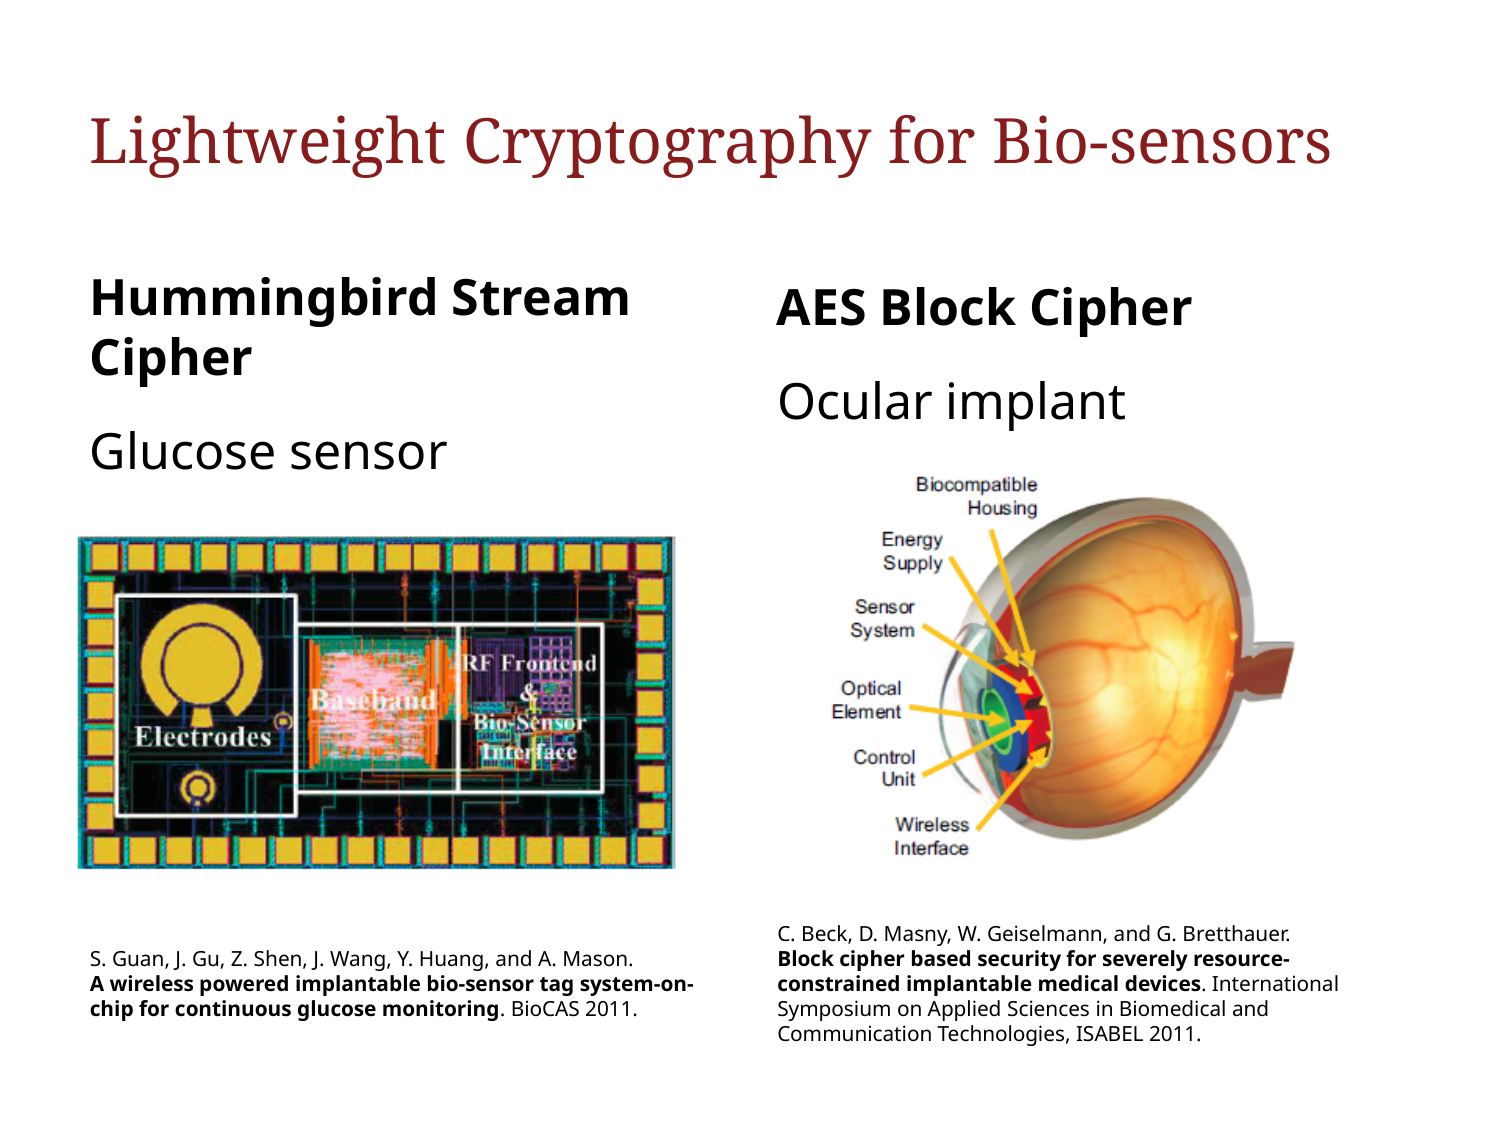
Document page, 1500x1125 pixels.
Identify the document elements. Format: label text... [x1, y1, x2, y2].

picture [812, 449, 1340, 877]
list AES Block Cipher [761, 236, 1426, 343]
list Hummingbird Stream Cipher [74, 286, 739, 393]
list Ocular implant [761, 361, 1427, 1049]
text_box C. Beck, D. Masny, W. Geiselmann, and G. Bretthauer. Block cipher based security for severely resource-constrained implantable medical devices. International Symposium on Applied Sciences in Biomedical and Communication Technologies, ISABEL 2011. [762, 912, 1425, 1053]
picture [74, 529, 685, 877]
text_box S. Guan, J. Gu, Z. Shen, J. Wang, Y. Huang, and A. Mason. A wireless powered implantable bio-sensor tag system-on-chip for continuous glucose monitoring. BioCAS 2011. [74, 938, 738, 1028]
list Glucose sensor [74, 411, 739, 1049]
title Lightweight Cryptography for Bio-sensors [74, 44, 1426, 234]
